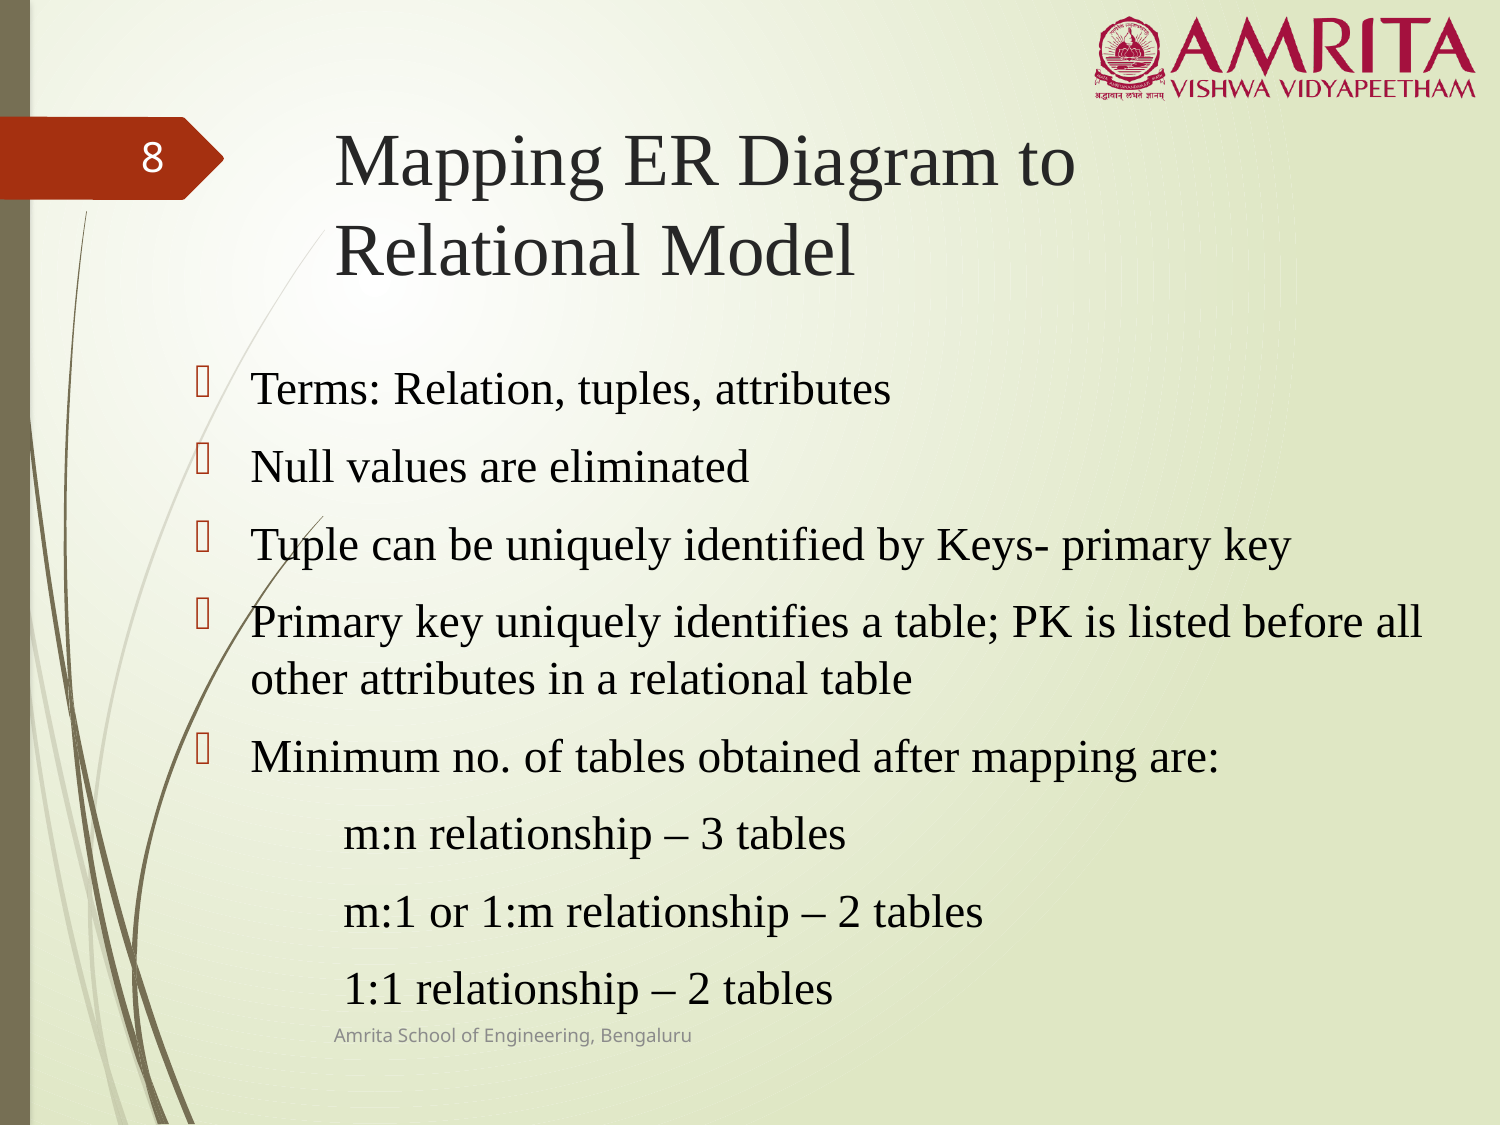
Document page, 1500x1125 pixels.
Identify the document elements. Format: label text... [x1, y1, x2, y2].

title Mapping ER Diagram to Relational Model [319, 102, 1400, 313]
slide_number 8 [83, 129, 180, 190]
picture [1090, 8, 1480, 105]
list Terms: Relation, tuples, attributes Null values are eliminated Tuple can be uniquely identified by Keys- primary key Primary key uniquely identifies a table; PK is listed before all other attributes in a relational table Minimum no. of tables obtained after mapping are: m:n relationship – 3 tables m:1 or 1:m relationship – 2 tables 1:1 relationship – 2 tables [179, 350, 1500, 1023]
footer Amrita School of Engineering, Bengaluru [318, 1006, 1257, 1067]
